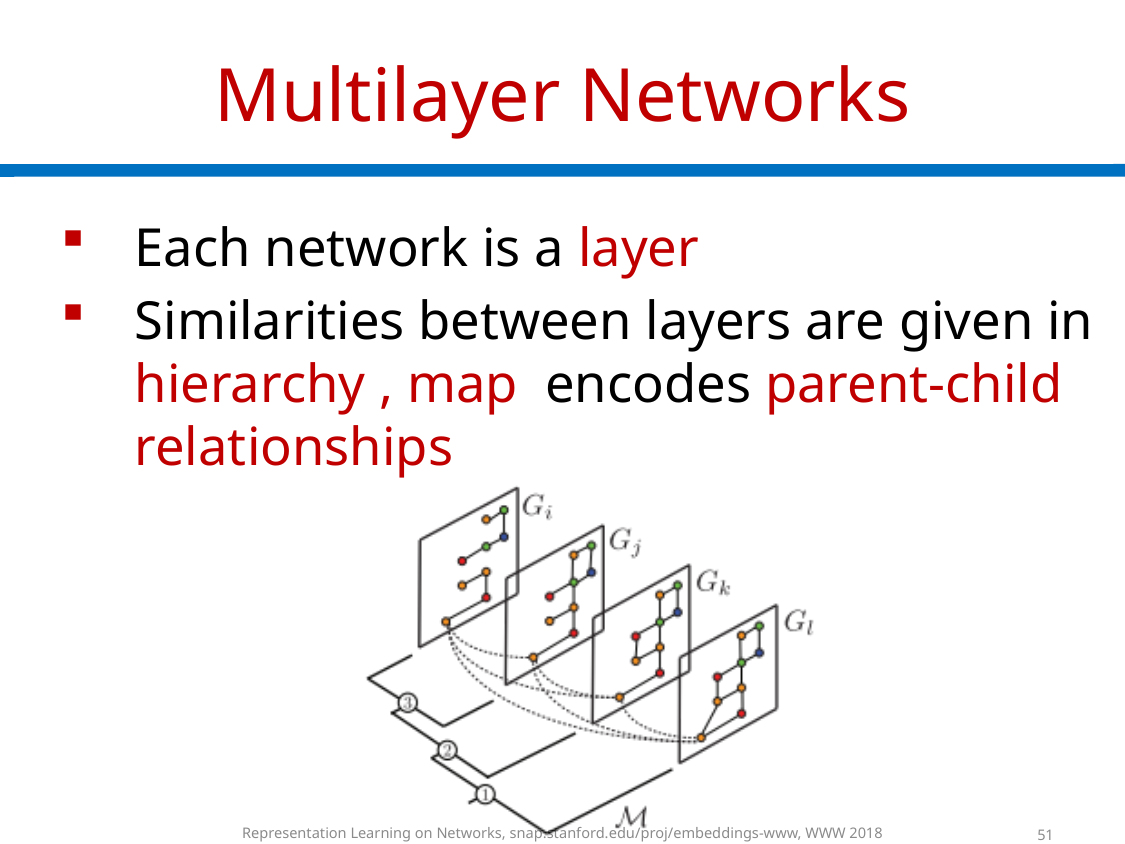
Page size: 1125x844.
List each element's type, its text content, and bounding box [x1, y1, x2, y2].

slide_number 51 [932, 825, 1069, 844]
title Multilayer Networks [0, 21, 1125, 163]
picture [362, 483, 817, 838]
footer Representation Learning on Networks, snap.stanford.edu/proj/embeddings-www, WWW 2018 [193, 824, 359, 844]
footer Representation Learning on Networks, snap.stanford.edu/proj/embeddings-www, WWW 2018 [820, 824, 932, 844]
